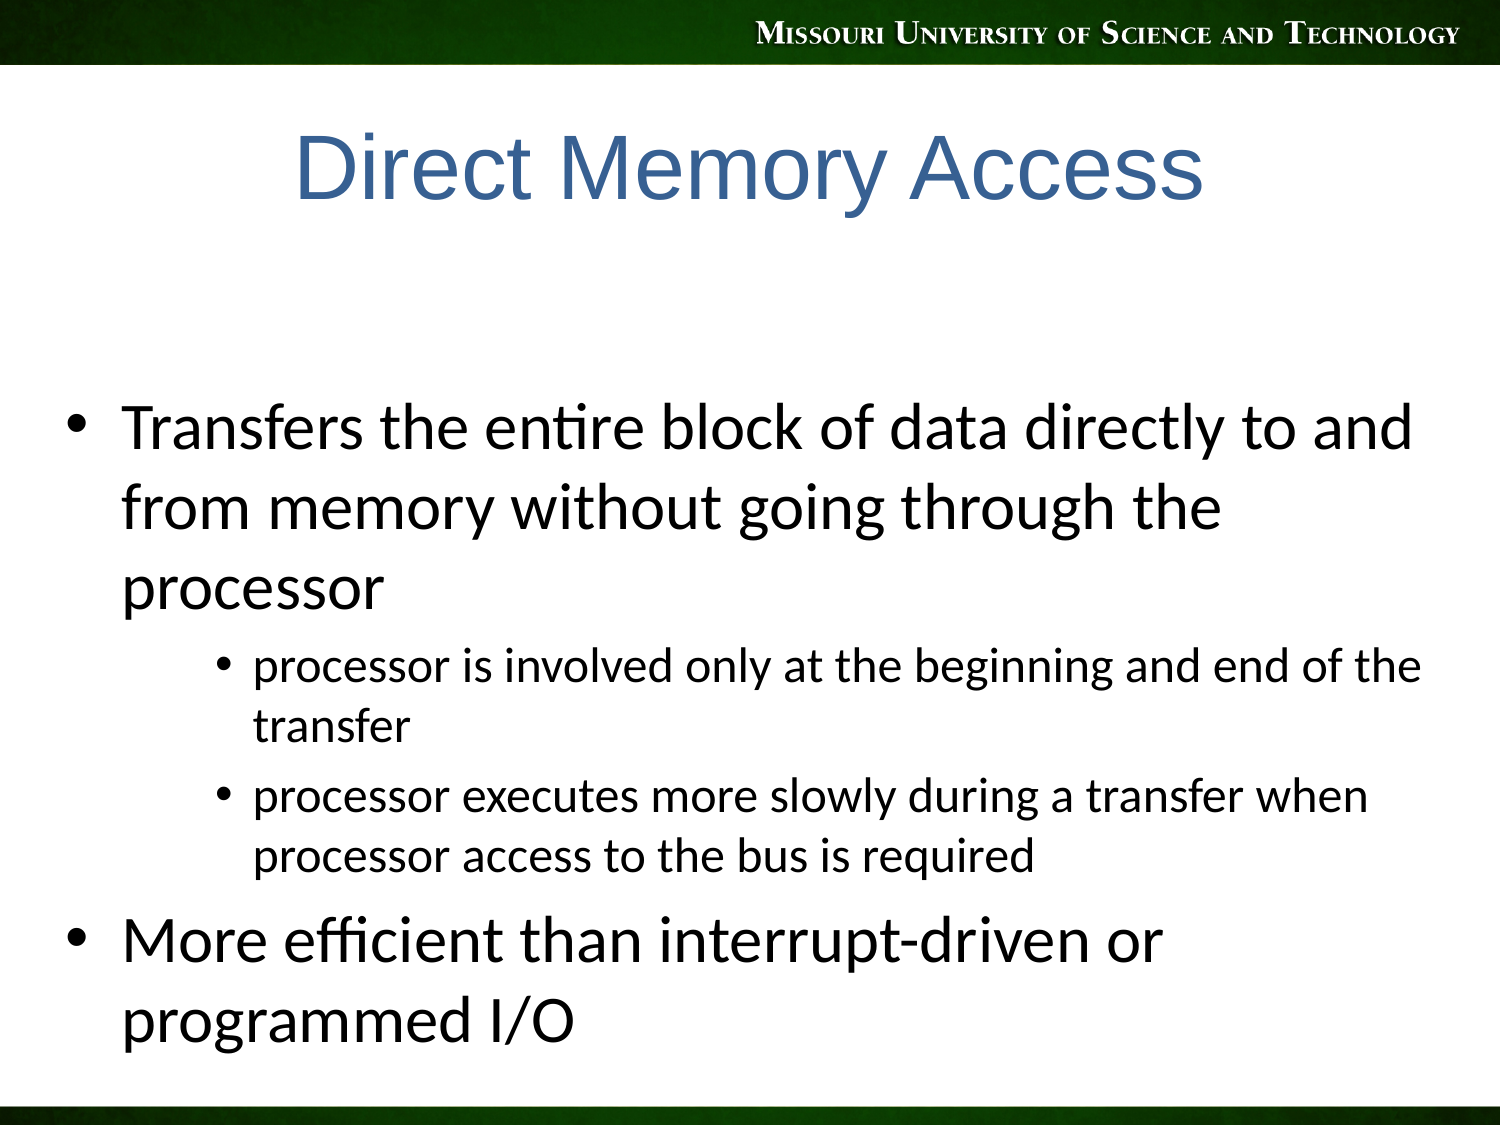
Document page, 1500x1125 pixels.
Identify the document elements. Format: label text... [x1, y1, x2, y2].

picture [0, 0, 1500, 1125]
title Direct Memory Access [108, 74, 1392, 250]
list Transfers the entire block of data directly to and from memory without going through the processor processor is involved only at the beginning and end of the transfer processor executes more slowly during a transfer when processor access to the bus is required More efficient than interrupt-driven or programmed I/O [50, 375, 1450, 1075]
